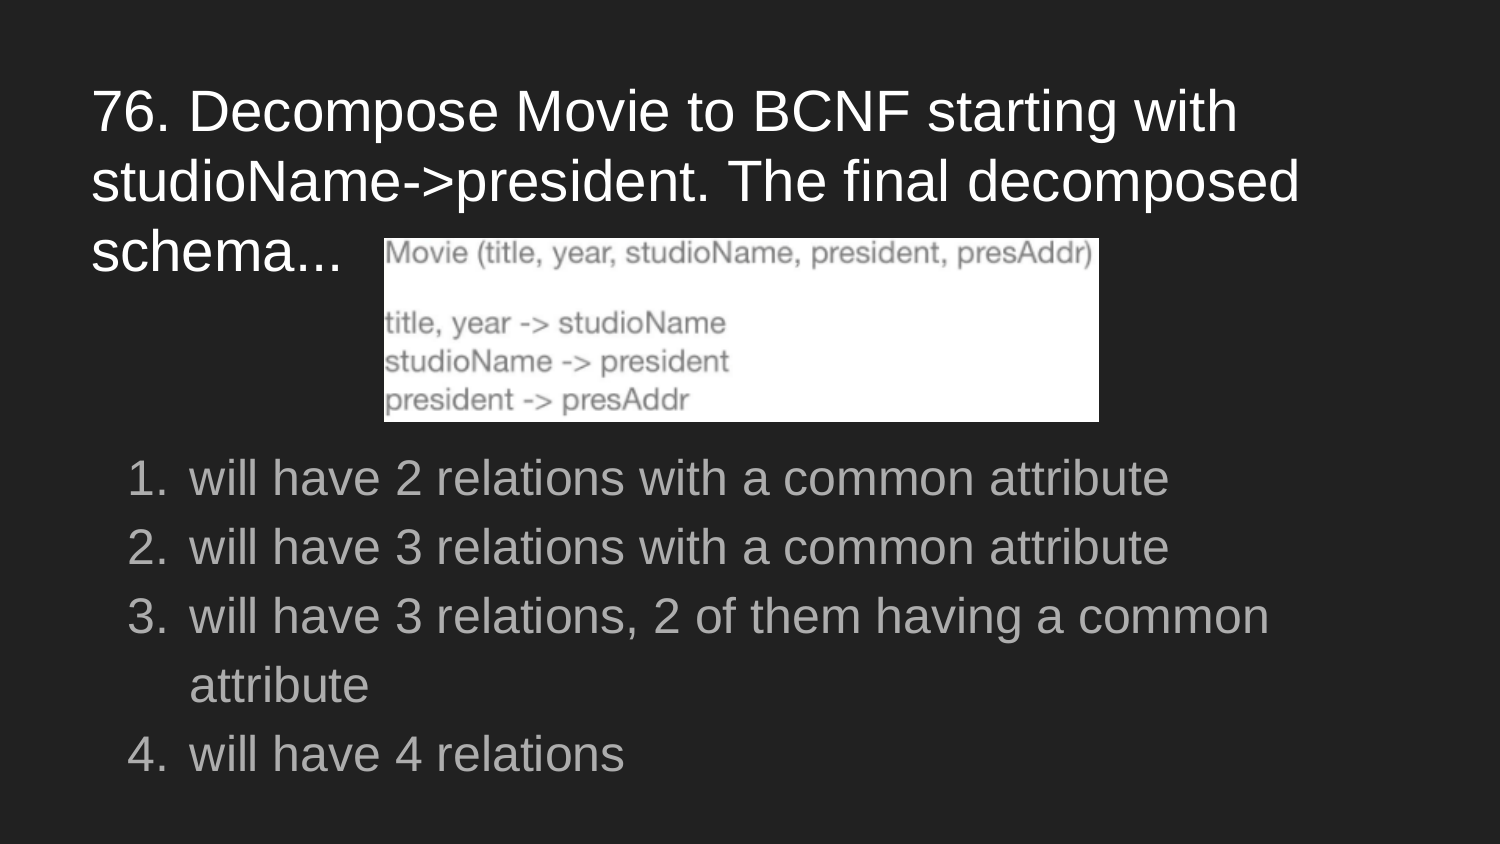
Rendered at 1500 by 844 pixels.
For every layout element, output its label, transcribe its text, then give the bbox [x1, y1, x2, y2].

picture [384, 238, 1100, 423]
list will have 2 relations with a common attribute will have 3 relations with a common attribute will have 3 relations, 2 of them having a common attribute will have 4 relations [100, 421, 1384, 833]
title 76. Decompose Movie to BCNF starting with studioName->president. The final decomposed schema... [76, 58, 1474, 264]
